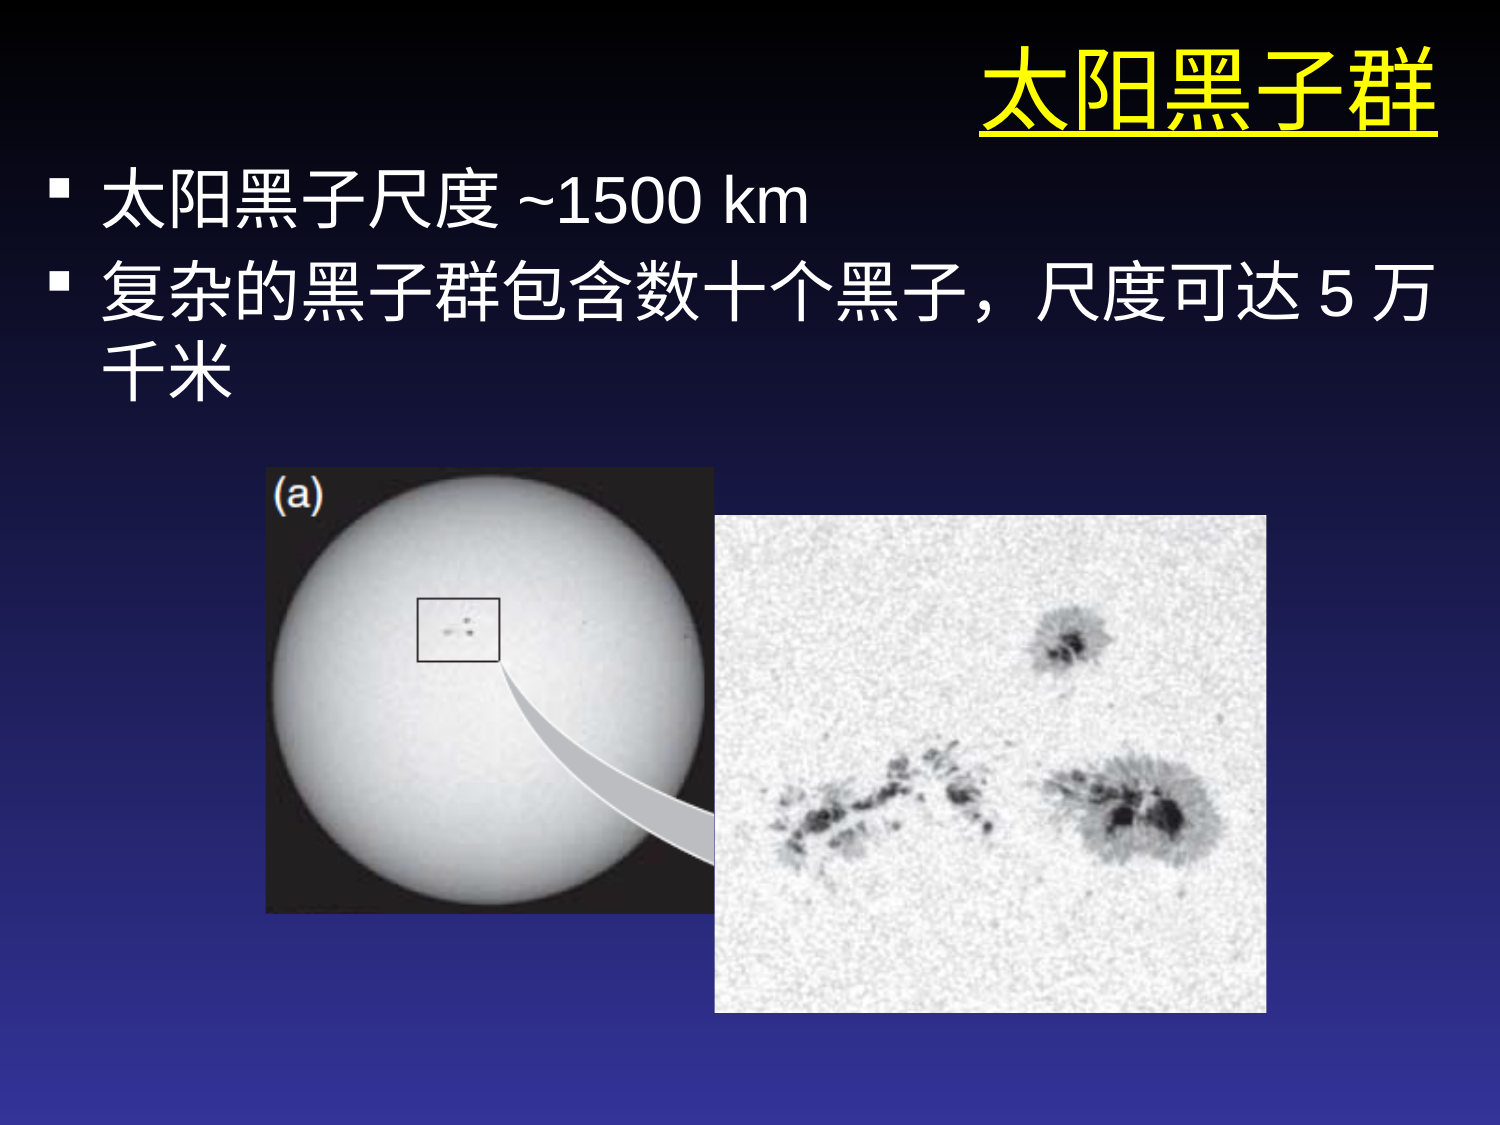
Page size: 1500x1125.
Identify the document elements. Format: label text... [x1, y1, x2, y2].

picture [265, 467, 1267, 1014]
title 太阳黑子群 [53, 31, 1454, 144]
list 太阳黑子尺度~1500 km 复杂的黑子群包含数十个黑子，尺度可达5万千米 [29, 148, 1467, 457]
